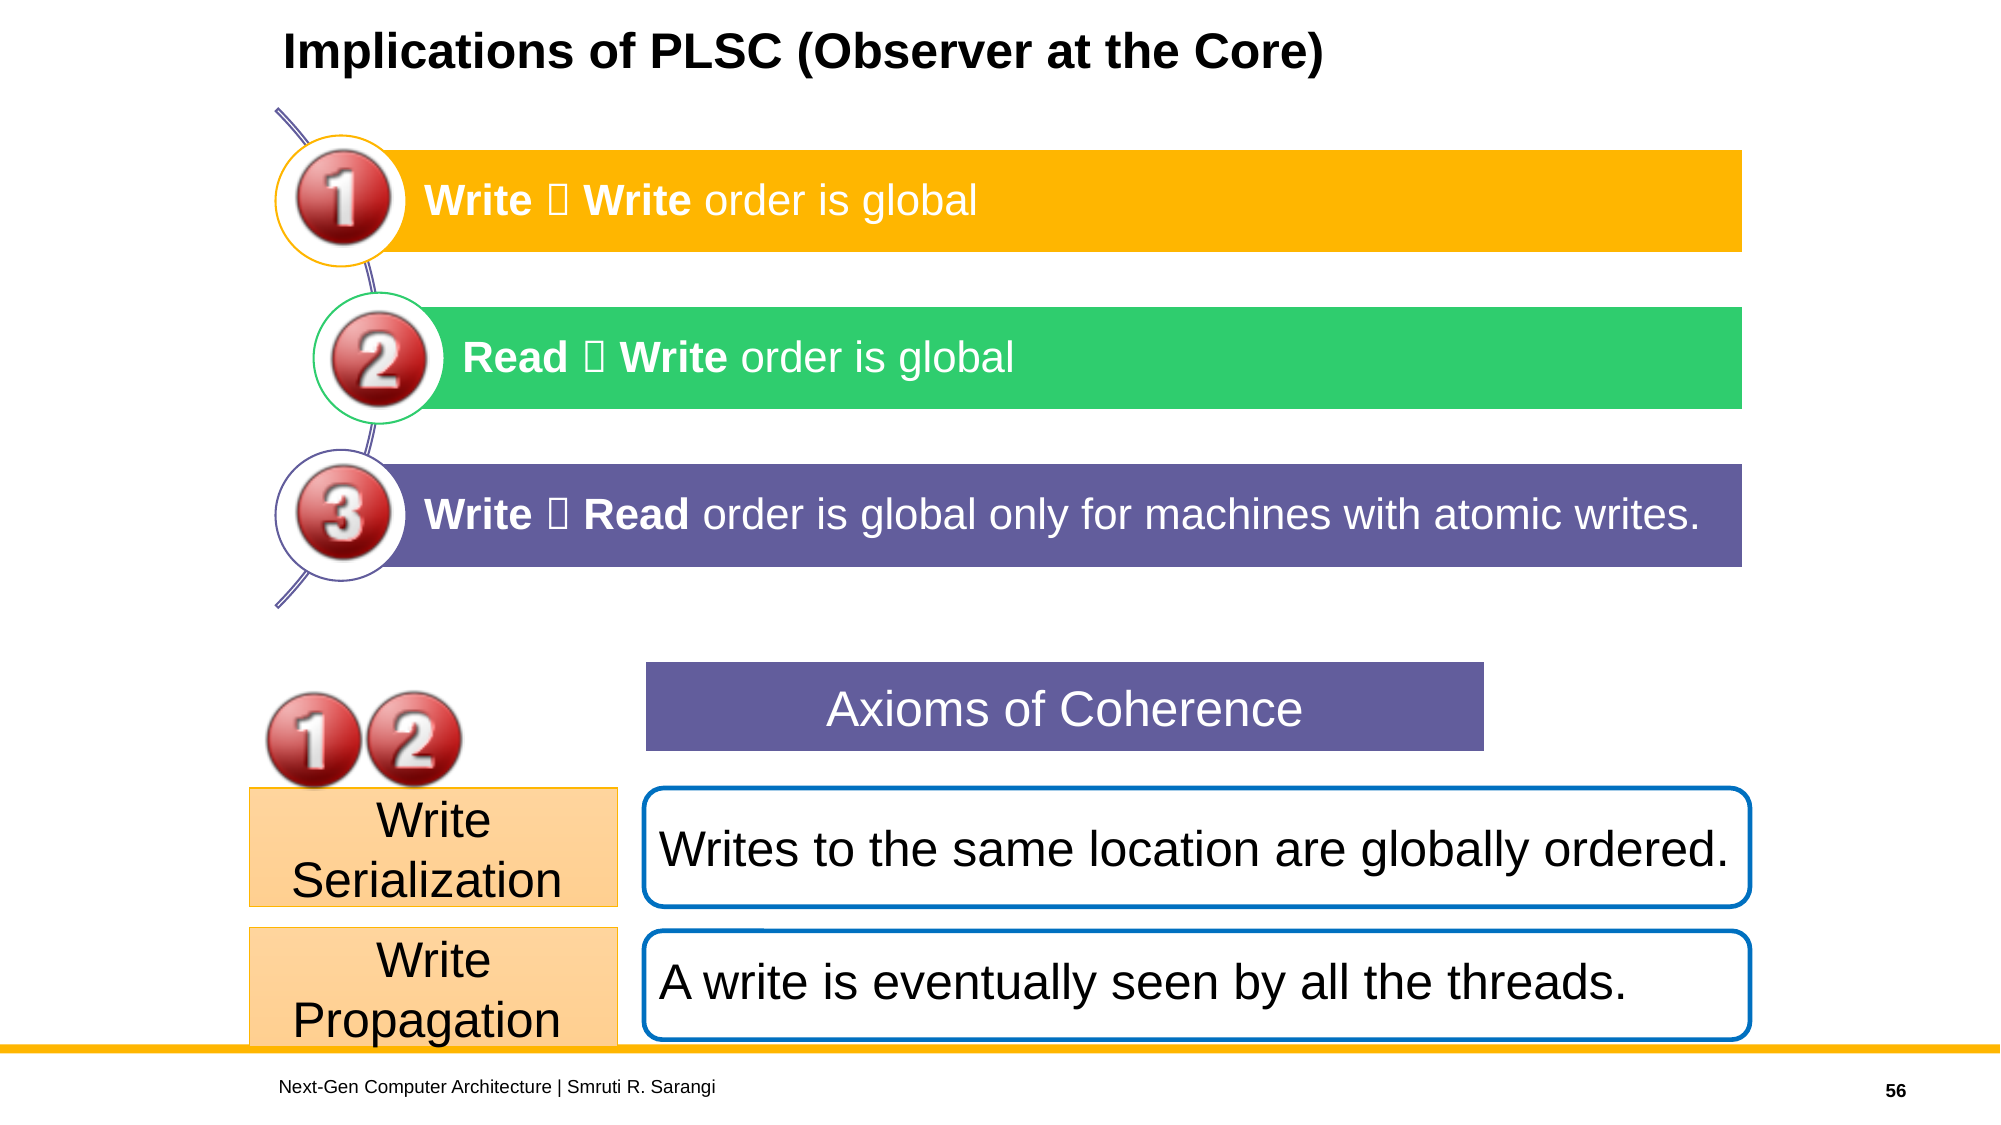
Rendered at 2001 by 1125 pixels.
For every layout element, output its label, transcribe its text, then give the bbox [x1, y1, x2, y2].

text_box [644, 929, 1750, 942]
picture [264, 689, 465, 791]
text_box Axioms of Coherence [642, 659, 1487, 754]
title Implications of PLSC (Observer at the Core) [267, 18, 1393, 96]
slide_number 56 [1711, 1071, 1922, 1109]
text_box Writes to the same location are globally ordered. [644, 809, 1858, 885]
picture [329, 309, 430, 410]
text_box [642, 786, 1752, 908]
picture [294, 462, 394, 563]
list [267, 96, 1751, 621]
picture [294, 148, 394, 249]
text_box Write Propagation [249, 927, 618, 1047]
text_box A write is eventually seen by all the threads. [644, 942, 1858, 1018]
footer Next-Gen Computer Architecture | Smruti R. Sarangi [263, 1067, 1464, 1105]
text_box [642, 943, 1752, 1041]
text_box Write Serialization [249, 787, 618, 907]
